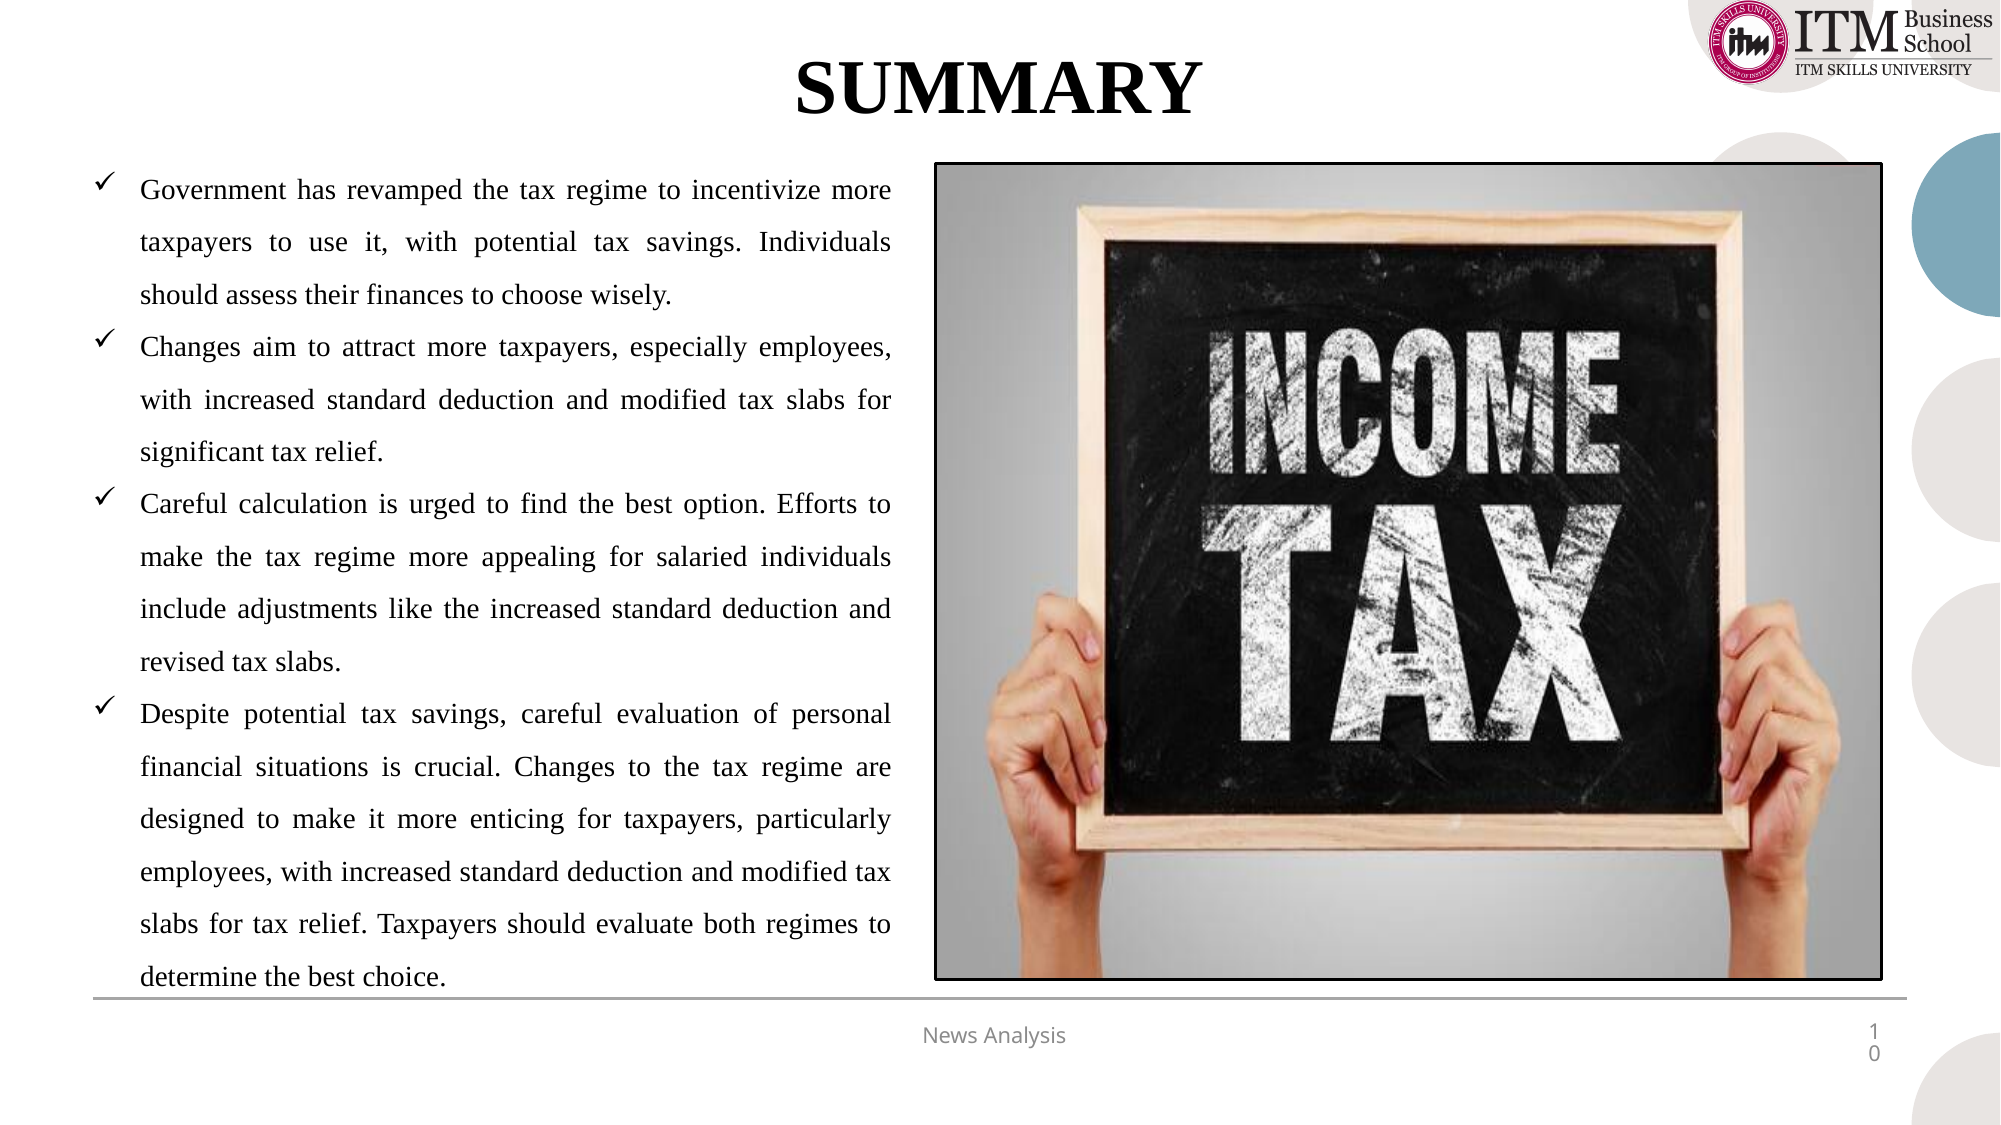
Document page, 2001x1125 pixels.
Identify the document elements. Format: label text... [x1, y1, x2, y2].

picture [936, 164, 1881, 979]
title SUMMARY [779, 28, 1221, 139]
picture [1701, 0, 2000, 88]
text_box Government has revamped the tax regime to incentivize more taxpayers to use it, with potential tax savings. Individuals should assess their finances to choose wisely. Changes aim to attract more taxpayers, especially employees, with increased standard deduction and modified tax slabs for significant tax relief. Careful calculation is urged to find the best option. Efforts to make the tax regime more appealing for salaried individuals include adjustments like the increased standard deduction and revised tax slabs. Despite potential tax savings, careful evaluation of personal financial situations is crucial. Changes to the tax regime are designed to make it more enticing for taxpayers, particularly employees, with increased standard deduction and modified tax slabs for tax relief. Taxpayers should evaluate both regimes to determine the best choice. [78, 145, 908, 1000]
footer News Analysis [907, 1004, 1093, 1065]
slide_number 10 [1853, 1002, 1907, 1063]
